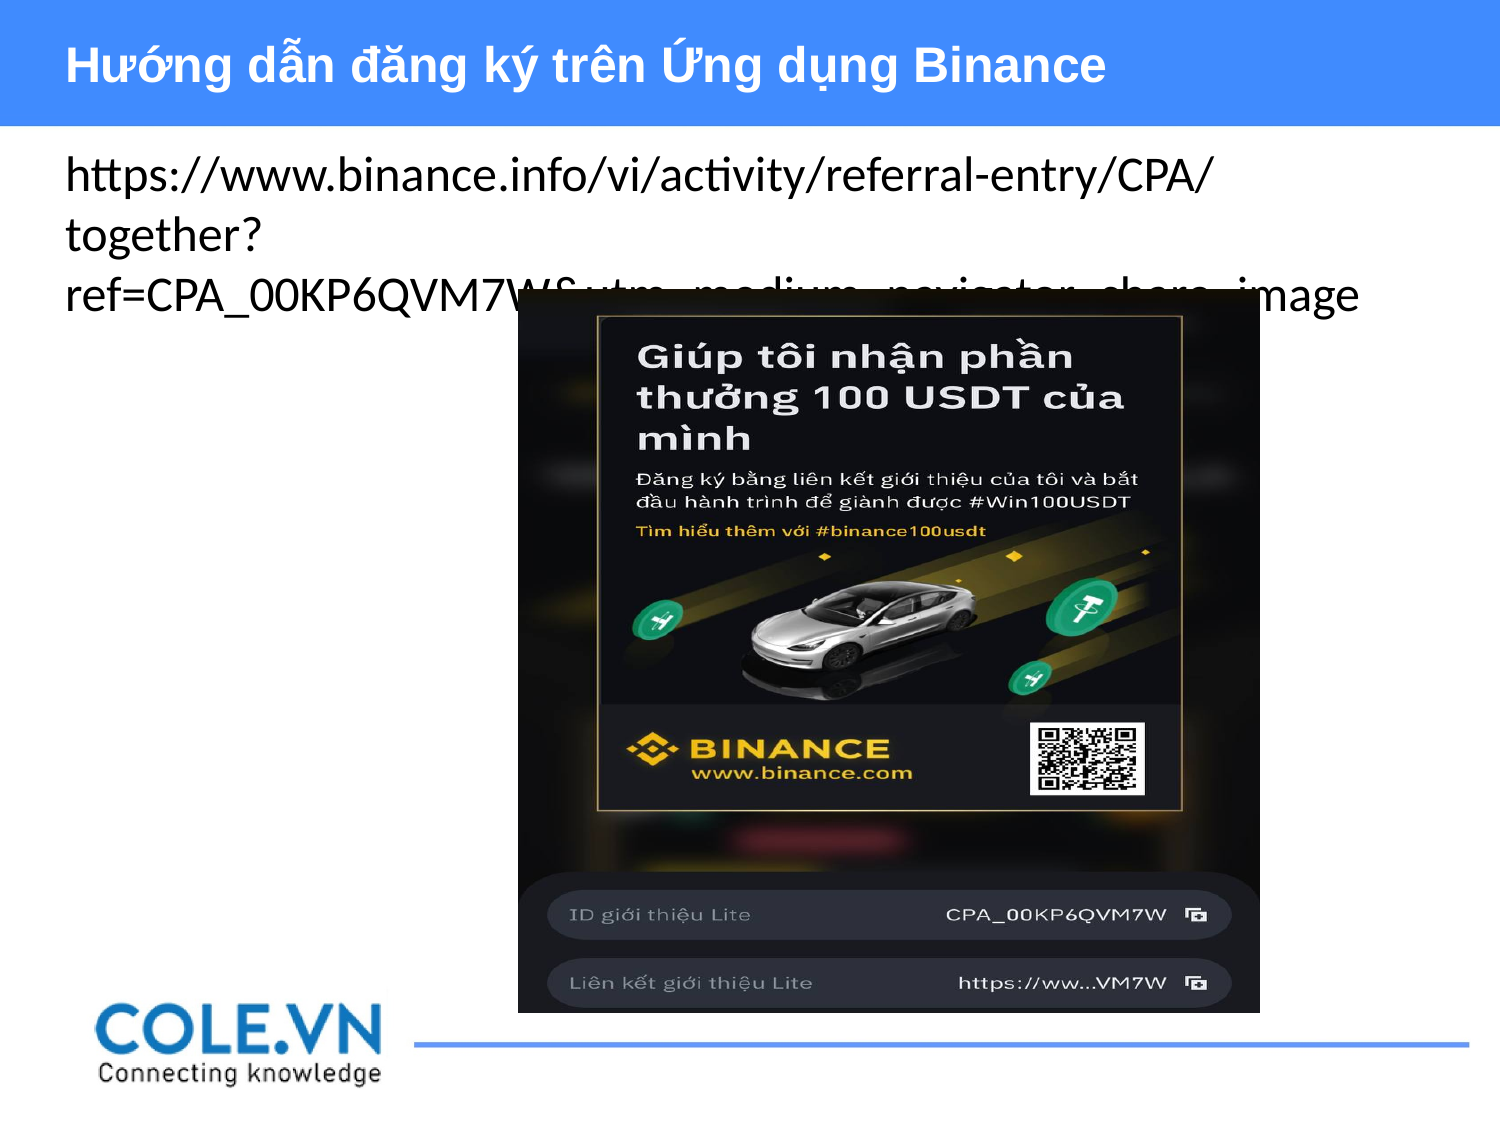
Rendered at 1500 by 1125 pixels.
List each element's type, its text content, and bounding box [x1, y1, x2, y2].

picture [0, 0, 1500, 1125]
text_box https://www.binance.info/vi/activity/referral-entry/CPA/together?ref=CPA_00KP6QVM7W&utm_medium=navigator_share_image [49, 126, 1409, 987]
text_box Hướng dẫn đăng ký trên Ứng dụng Binance [49, 25, 1177, 101]
